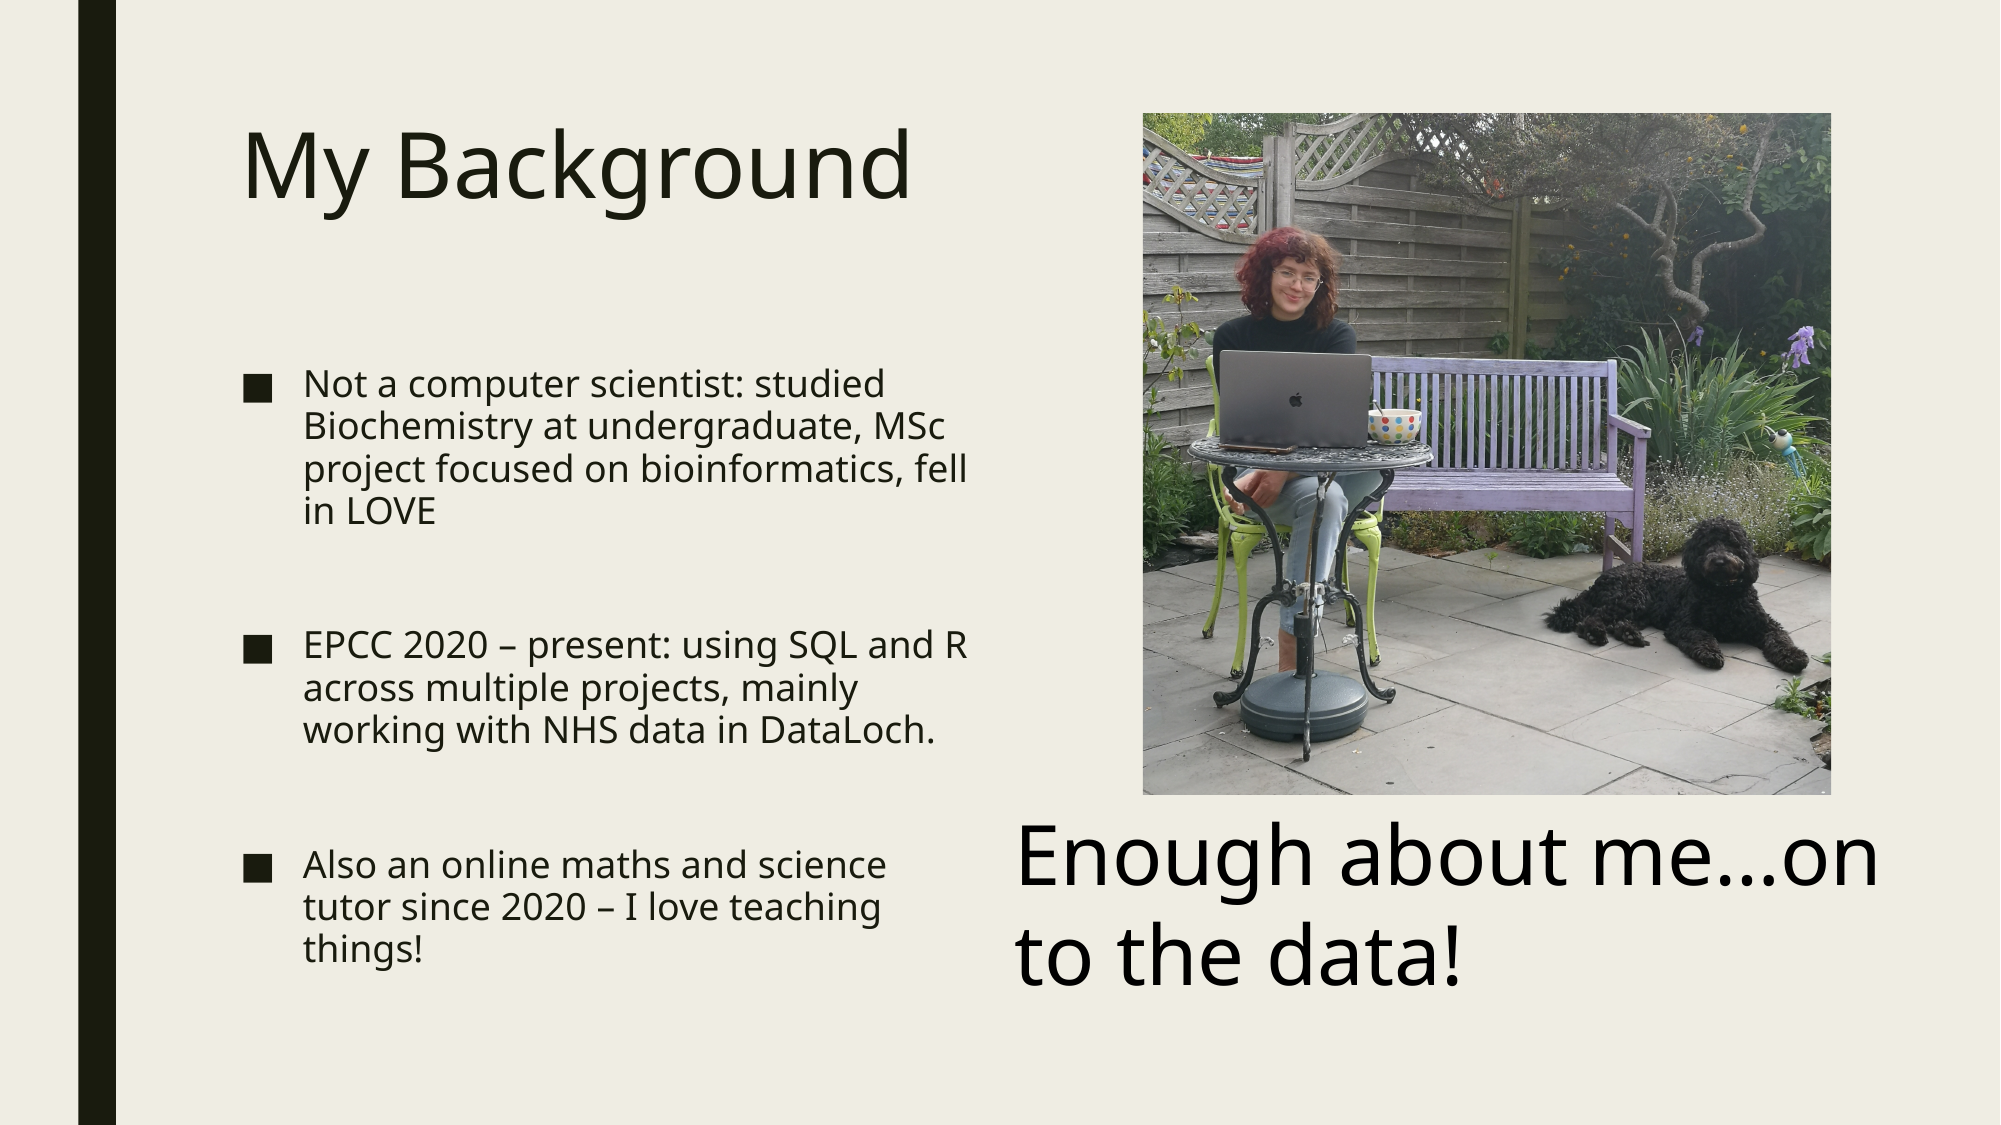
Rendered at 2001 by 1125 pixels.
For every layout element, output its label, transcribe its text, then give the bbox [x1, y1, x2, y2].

text_box Enough about me…on to the data! [999, 794, 1974, 1010]
picture [1142, 113, 1832, 795]
list Not a computer scientist: studied Biochemistry at undergraduate, MSc project focused on bioinformatics, fell in LOVE EPCC 2020 – present: using SQL and R across multiple projects, mainly working with NHS data in DataLoch. Also an online maths and science tutor since 2020 – I love teaching things! [225, 356, 1000, 1056]
title My Background [225, 112, 1350, 357]
